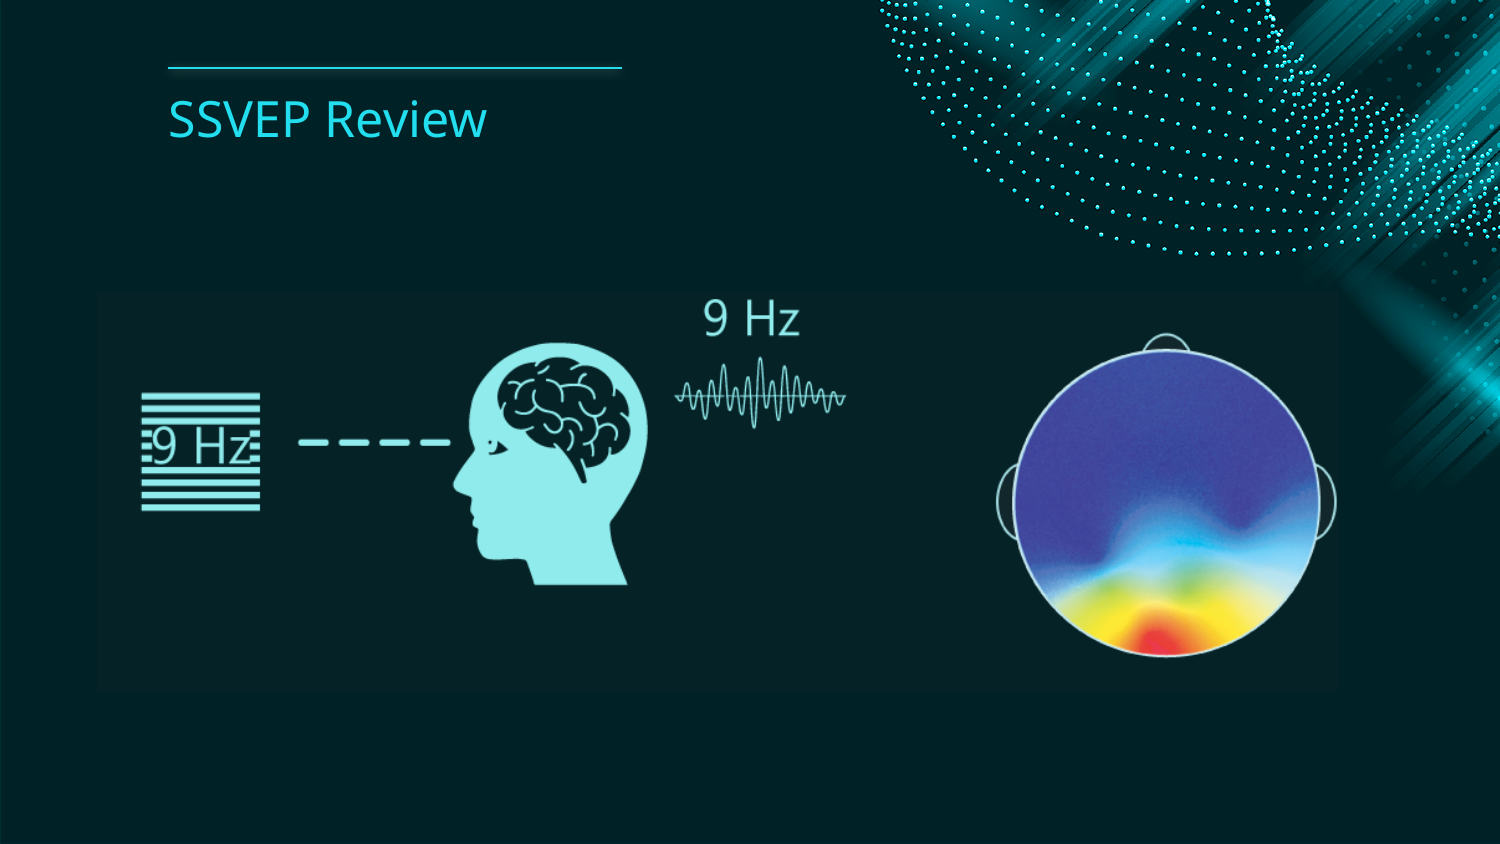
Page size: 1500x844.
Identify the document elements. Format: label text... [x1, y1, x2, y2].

picture [0, 0, 1500, 844]
title SSVEP Review [153, 72, 926, 228]
